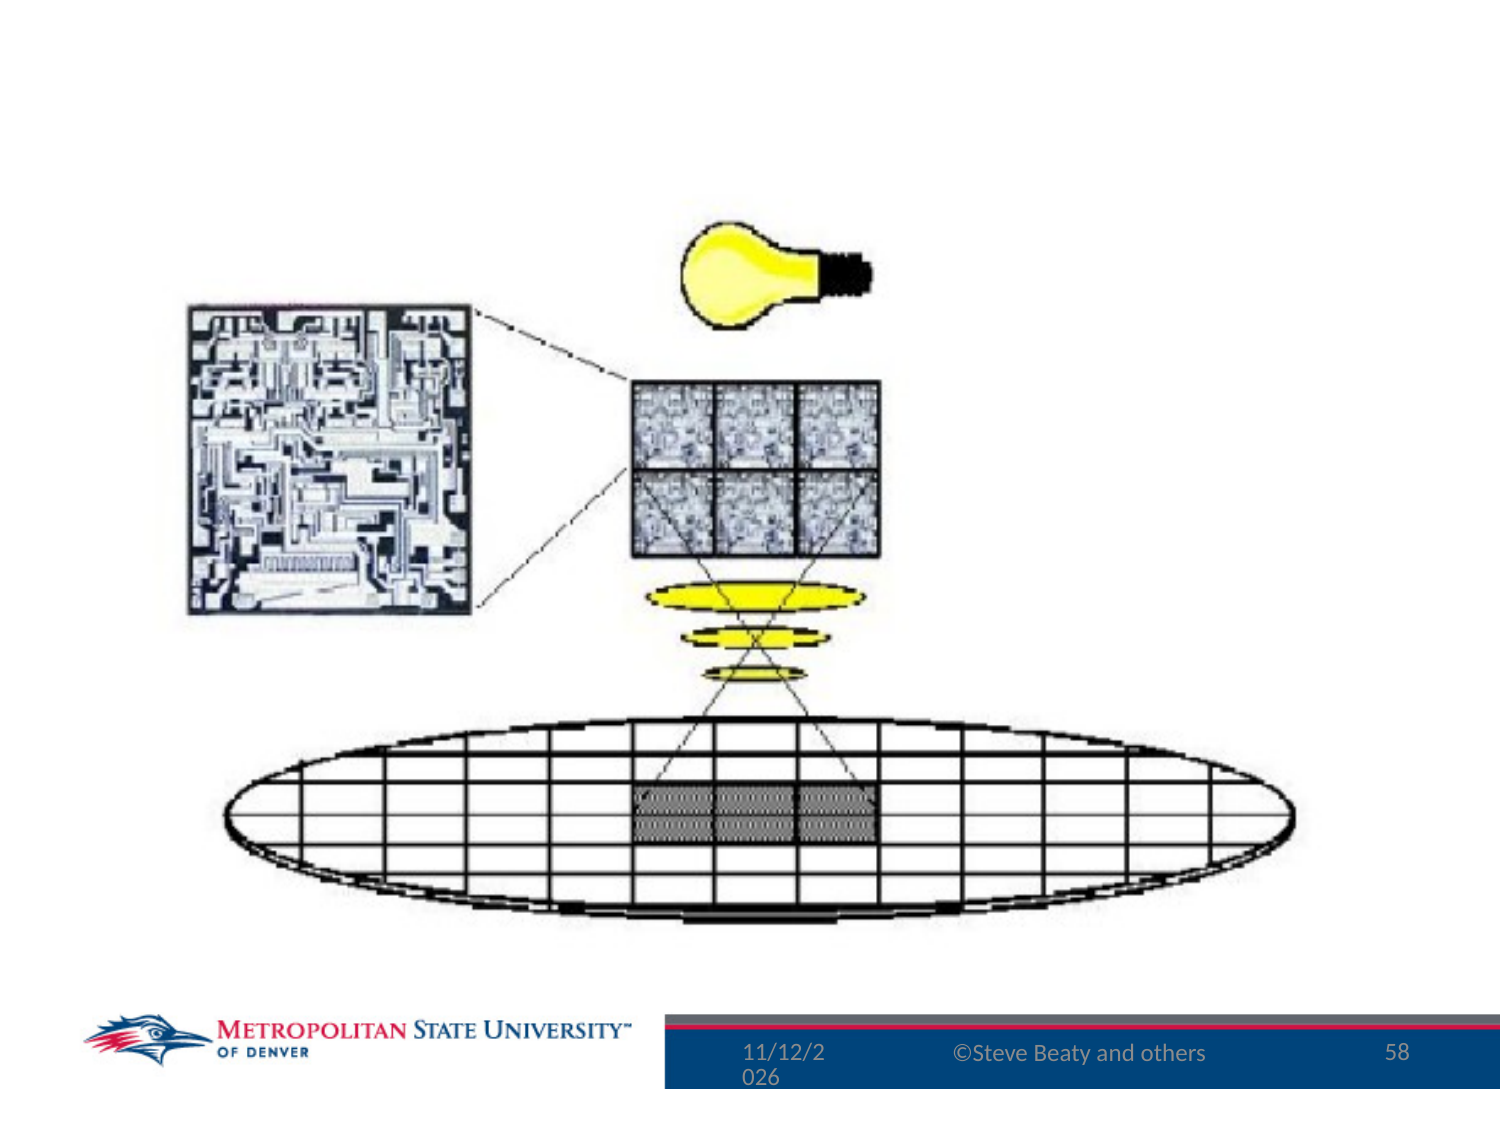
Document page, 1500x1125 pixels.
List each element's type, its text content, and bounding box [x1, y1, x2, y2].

footer ©Steve Beaty and others [841, 1021, 1317, 1082]
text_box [124, 162, 1376, 963]
picture [44, 1012, 1500, 1089]
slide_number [727, 1020, 842, 1081]
slide_number 58 [1316, 1020, 1425, 1081]
